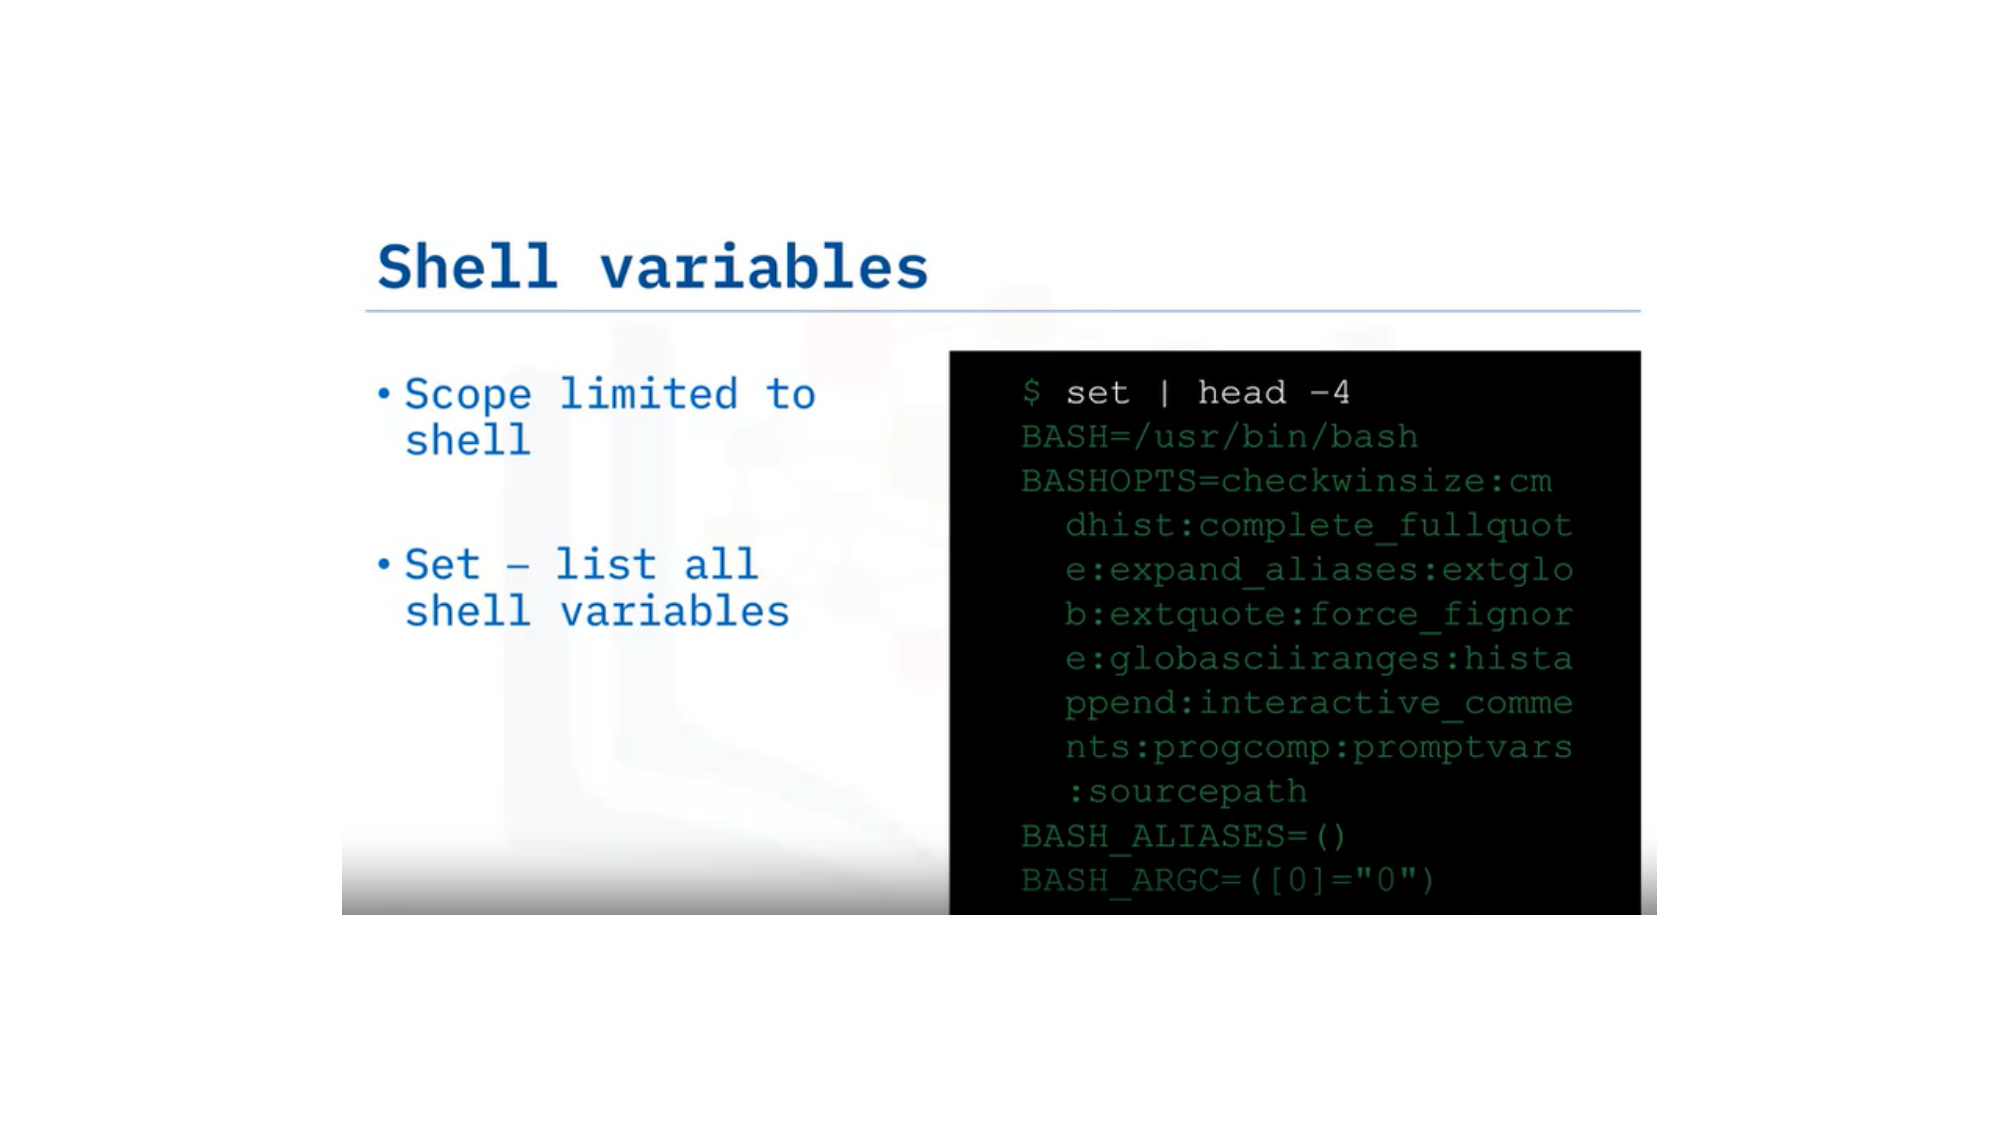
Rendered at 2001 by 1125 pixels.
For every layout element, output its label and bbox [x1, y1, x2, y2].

picture [342, 210, 1658, 915]
